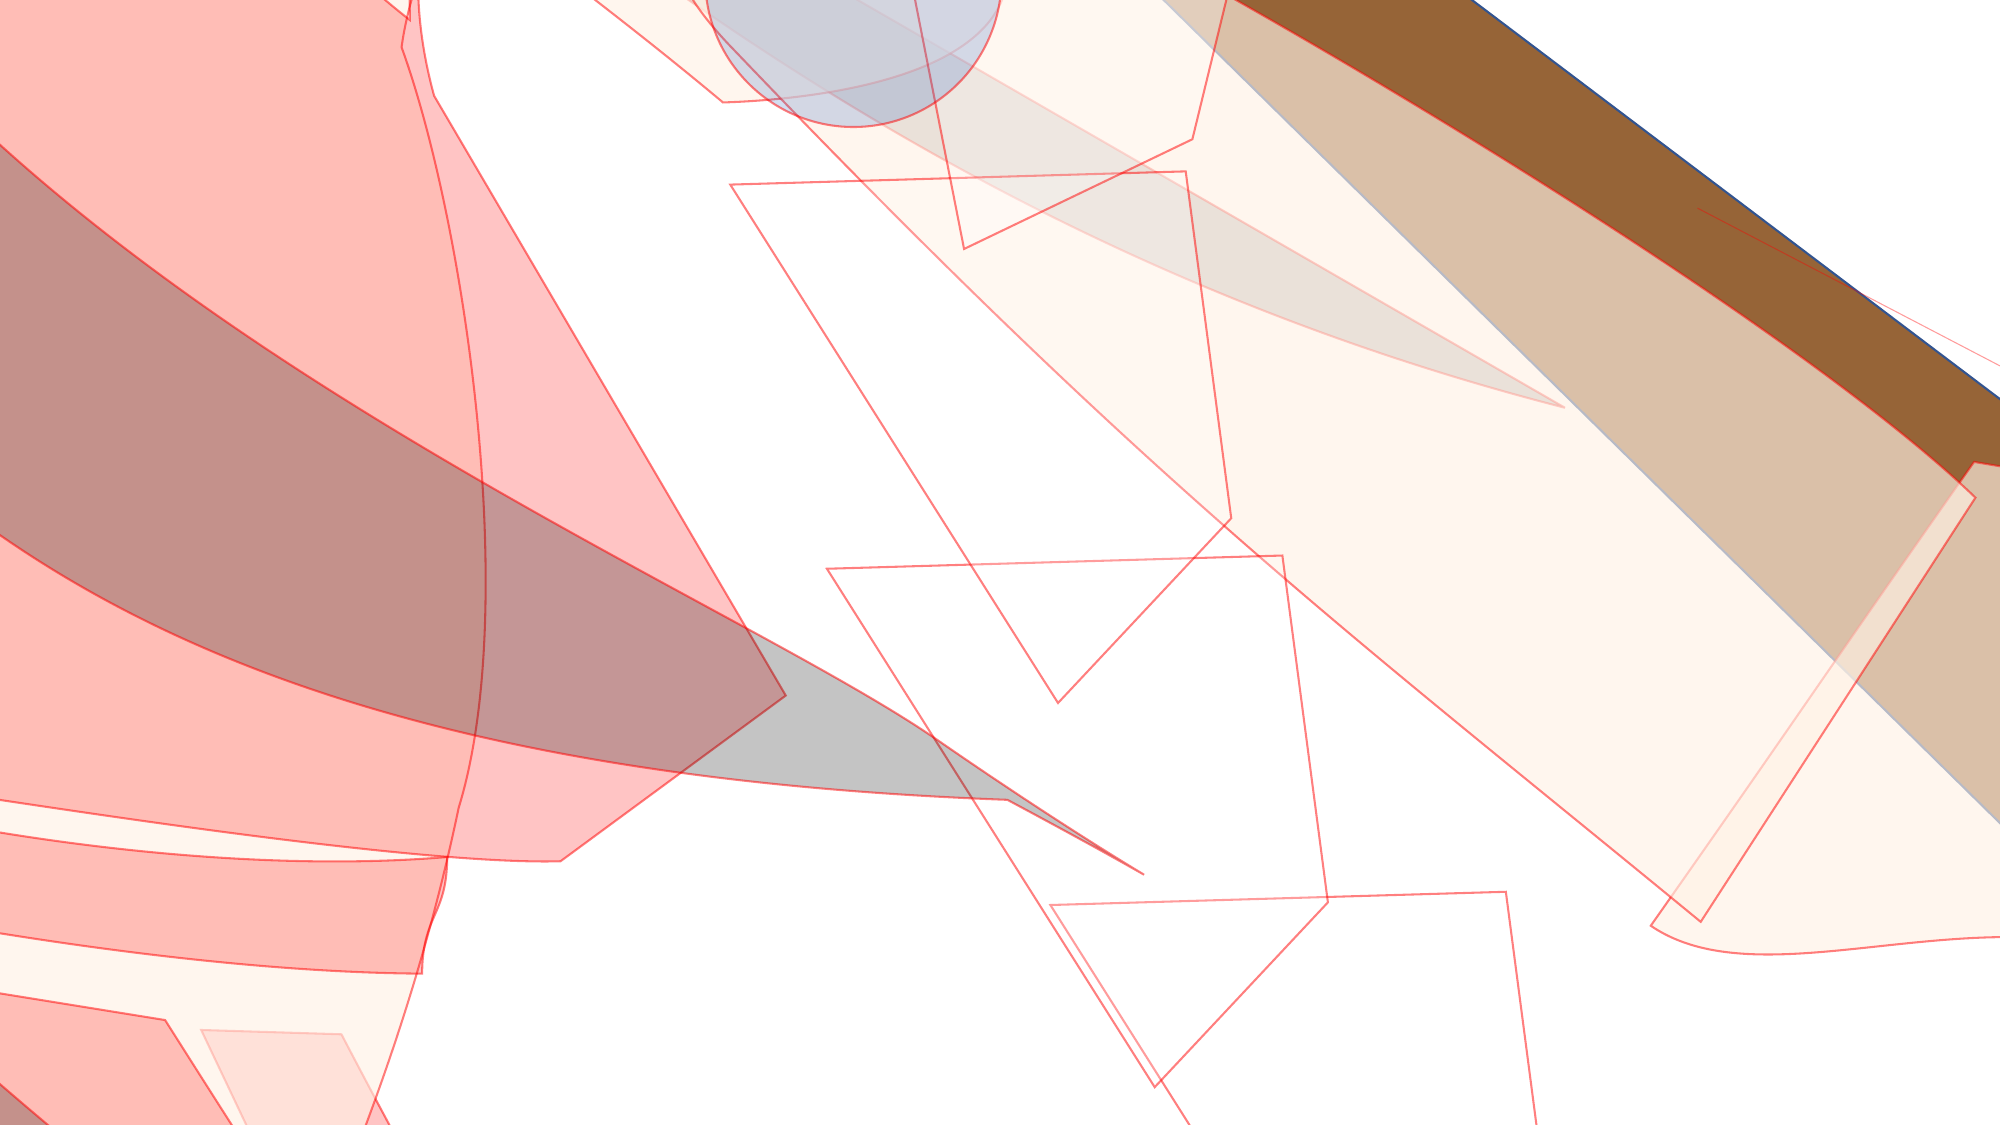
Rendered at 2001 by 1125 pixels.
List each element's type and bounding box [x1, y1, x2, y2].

text_box [0, 992, 234, 1125]
text_box [691, 0, 712, 28]
text_box [368, 1099, 391, 1125]
text_box [1161, 890, 1538, 1125]
text_box [1649, 708, 1842, 956]
text_box [389, 0, 408, 16]
text_box [1842, 0, 2000, 1125]
text_box [0, 831, 449, 975]
text_box [798, 105, 948, 179]
text_box [1240, 0, 1842, 385]
text_box [1131, 0, 1842, 924]
text_box [0, 0, 747, 626]
text_box [0, 538, 681, 863]
text_box [825, 554, 1330, 1089]
text_box [0, 935, 418, 1125]
text_box [0, 1082, 50, 1125]
text_box [593, 0, 767, 104]
text_box [934, 0, 1228, 251]
text_box [0, 143, 1145, 876]
text_box [705, 0, 1002, 129]
text_box [728, 170, 1233, 705]
text_box [0, 802, 425, 860]
